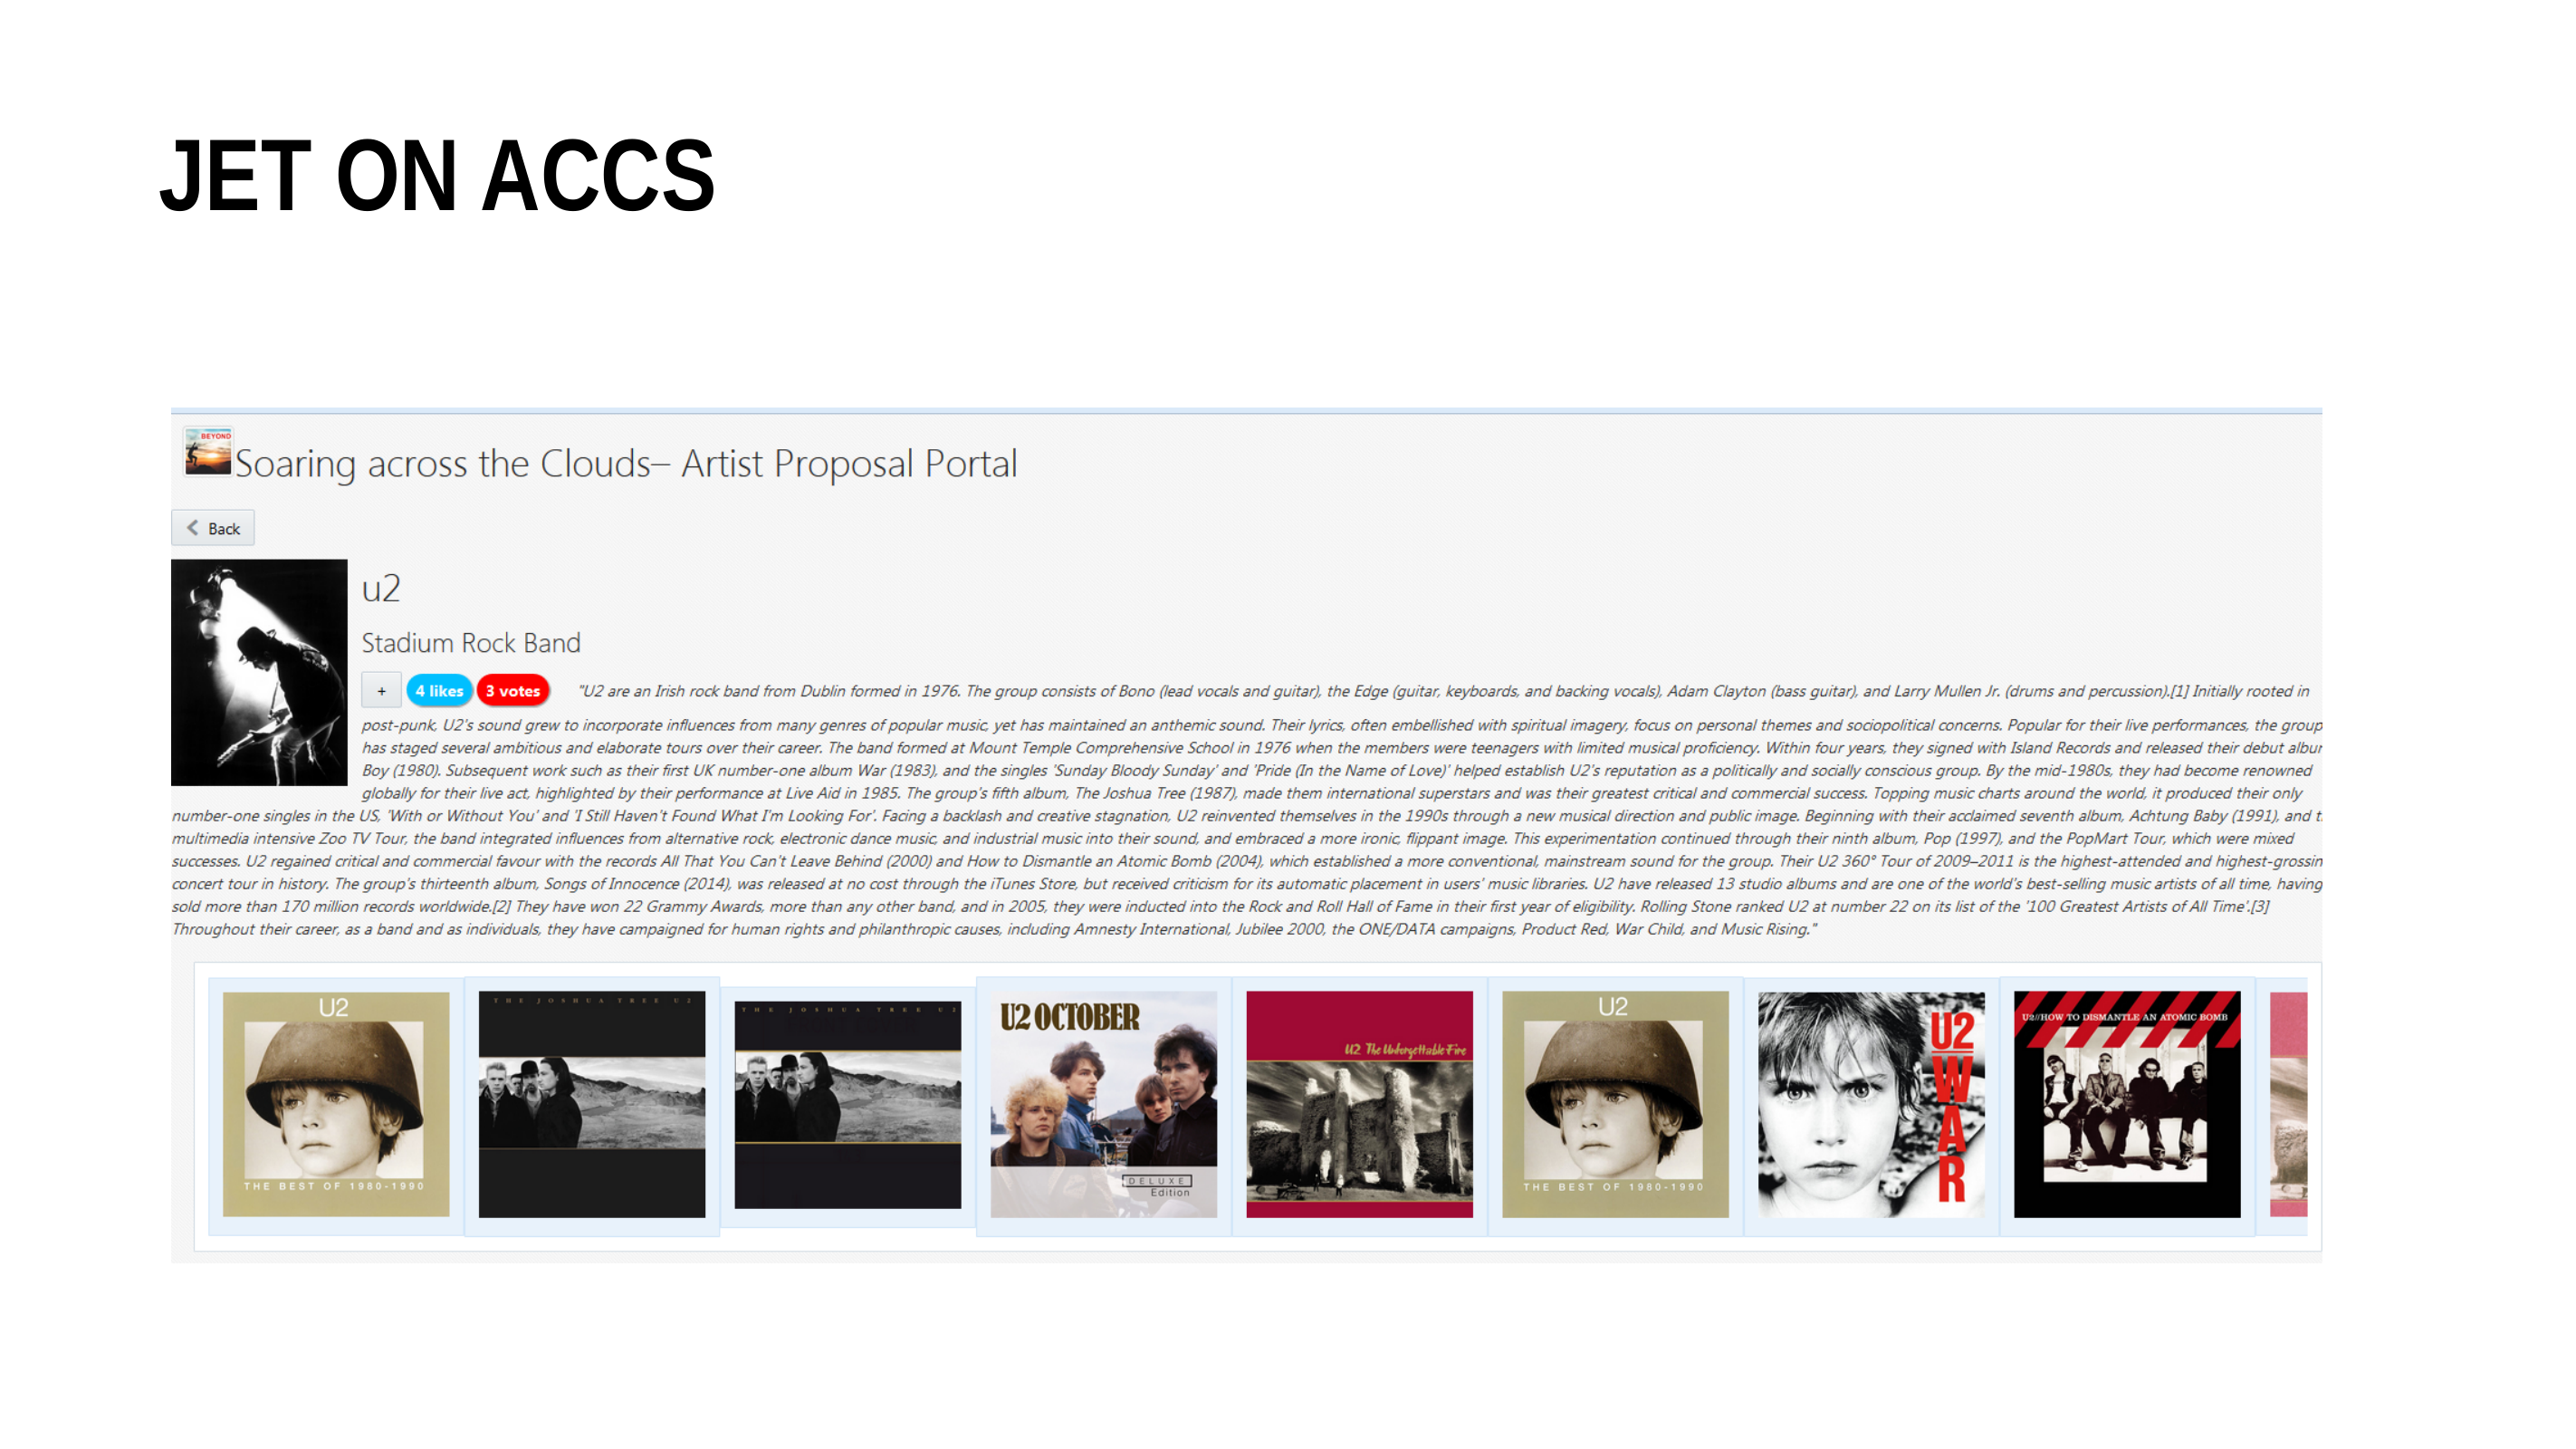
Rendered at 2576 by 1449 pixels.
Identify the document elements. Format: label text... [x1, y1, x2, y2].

title JET on ACCS [145, 125, 2059, 326]
picture [171, 408, 2322, 1263]
